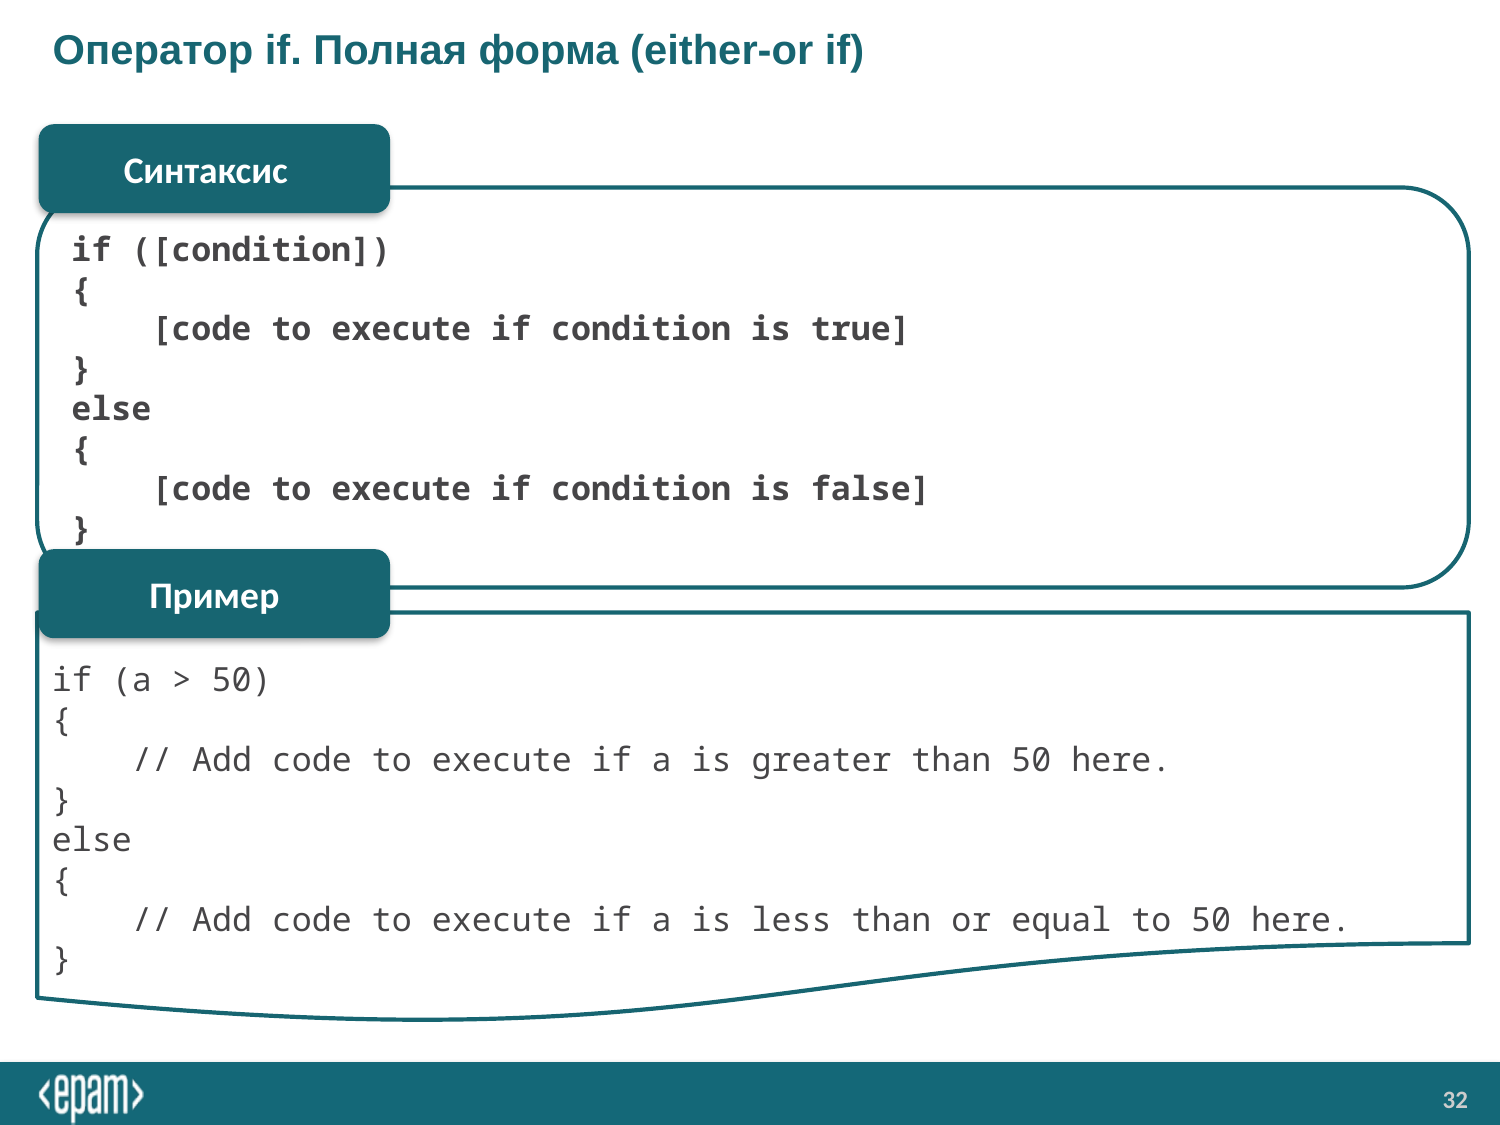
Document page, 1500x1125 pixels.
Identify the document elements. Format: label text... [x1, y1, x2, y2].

title Оператор if. Полная форма (either-or if) [0, 0, 1500, 95]
text_box Пример [38, 549, 391, 639]
text_box Cинтаксис [38, 124, 391, 214]
text_box if ([condition]) { [code to execute if condition is true] } else { [code to execute if condition is false] } [35, 185, 1471, 590]
picture [38, 1074, 144, 1125]
text_box if (a > 50) { // Add code to execute if a is greater than 50 here. } else { // Add code to execute if a is less than or equal to 50 here. } [35, 610, 1471, 1022]
